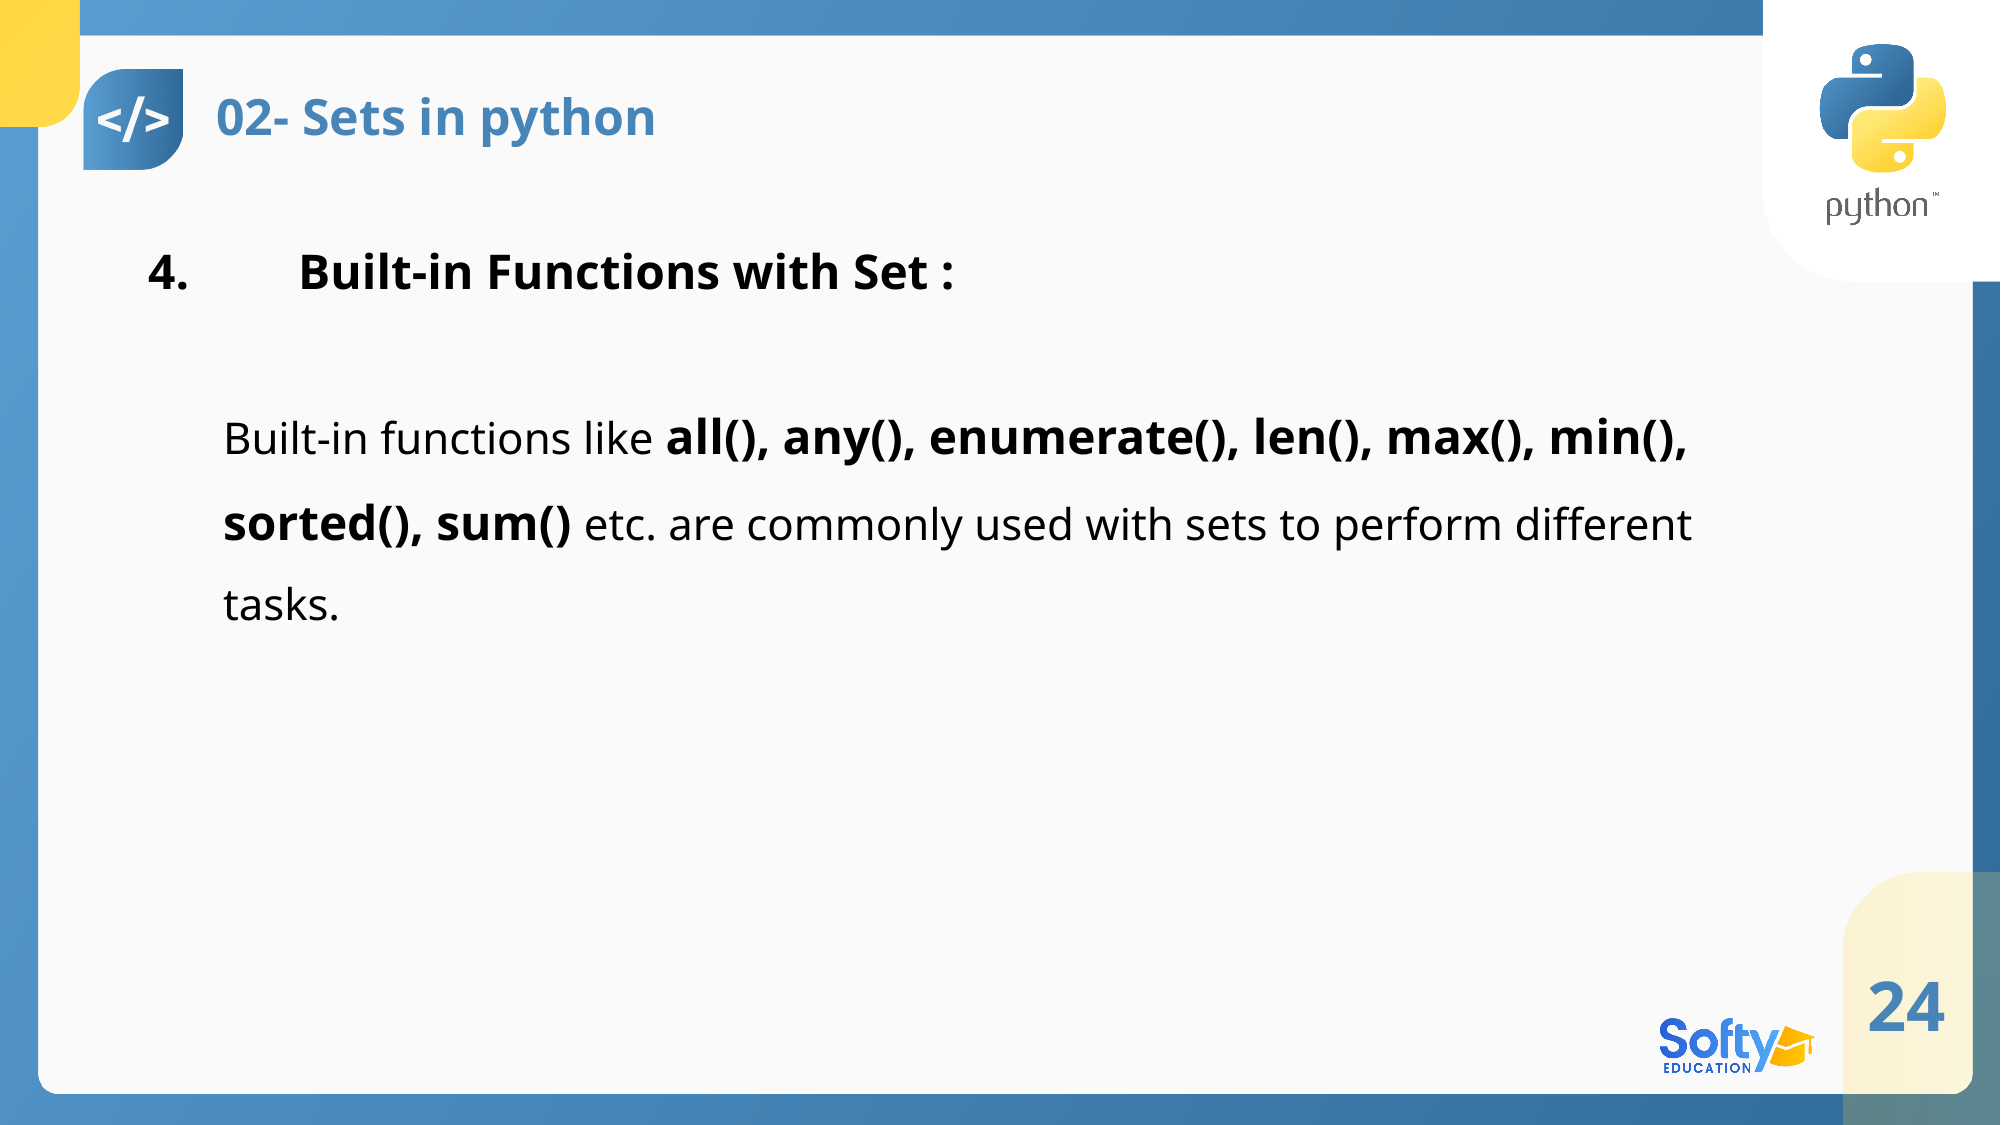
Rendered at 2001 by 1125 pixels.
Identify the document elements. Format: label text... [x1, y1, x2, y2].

text_box 4. Built-in Functions with Set : Built-in functions like all(), any(), enumerate(), len(), max(), min(), sorted(), sum() etc. are commonly used with sets to perform different tasks. [133, 197, 1719, 644]
text_box 24 [1846, 947, 1967, 1072]
picture [0, 0, 2000, 1125]
text_box 02- Sets in python [201, 78, 993, 170]
